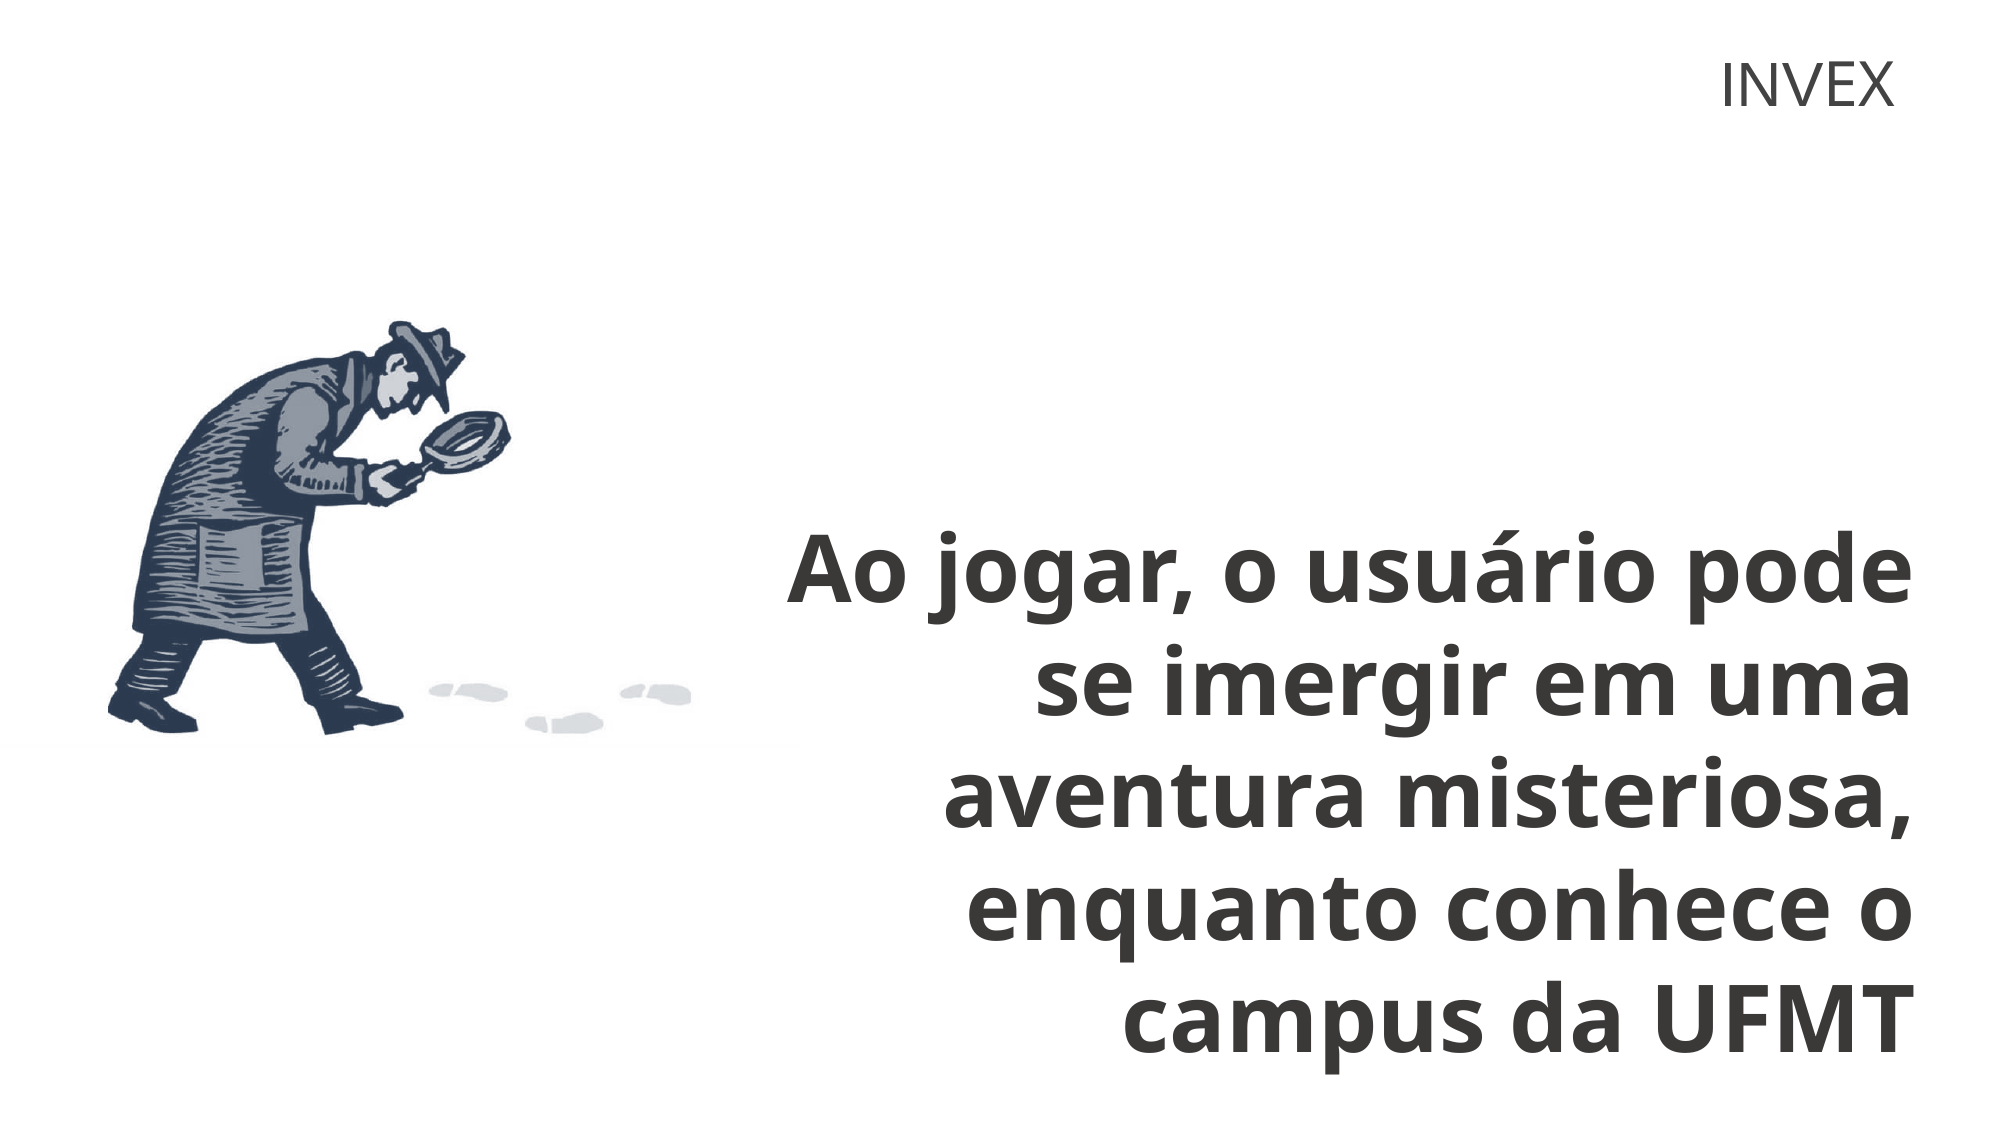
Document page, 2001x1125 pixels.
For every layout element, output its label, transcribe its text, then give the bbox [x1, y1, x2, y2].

picture [0, 317, 801, 749]
text_box INVEX [1704, 28, 1931, 122]
text_box Ao jogar, o usuário pode se imergir em uma aventura misteriosa, enquanto conhece o campus da UFMT [686, 494, 1931, 1055]
